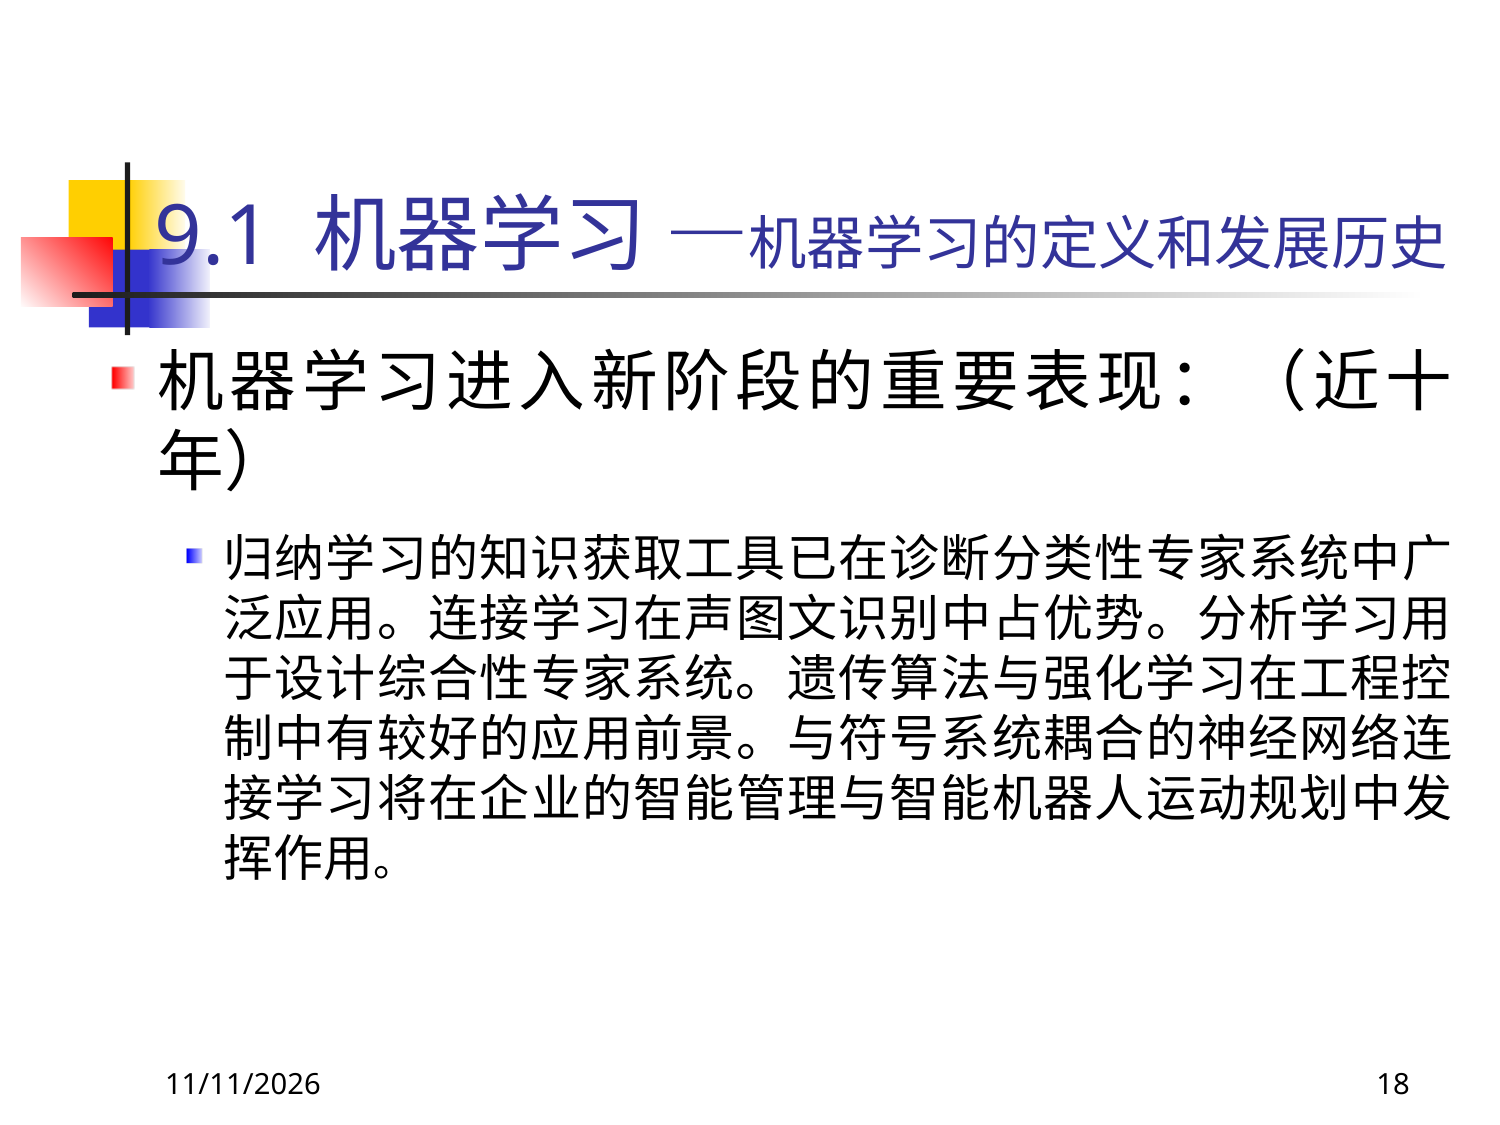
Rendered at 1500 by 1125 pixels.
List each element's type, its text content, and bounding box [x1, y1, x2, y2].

list 机器学习进入新阶段的重要表现：（近十年） 归纳学习的知识获取工具已在诊断分类性专家系统中广泛应用。连接学习在声图文识别中占优势。分析学习用于设计综合性专家系统。遗传算法与强化学习在工程控制中有较好的应用前景。与符号系统耦合的神经网络连接学习将在企业的智能管理与智能机器人运动规划中发挥作用。 [20, 331, 1468, 1055]
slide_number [149, 1055, 463, 1113]
picture [185, 547, 204, 565]
title 9.1 机器学习 —机器学习的定义和发展历史 [139, 101, 1468, 289]
picture [110, 365, 137, 392]
slide_number 18 [1112, 1055, 1426, 1113]
